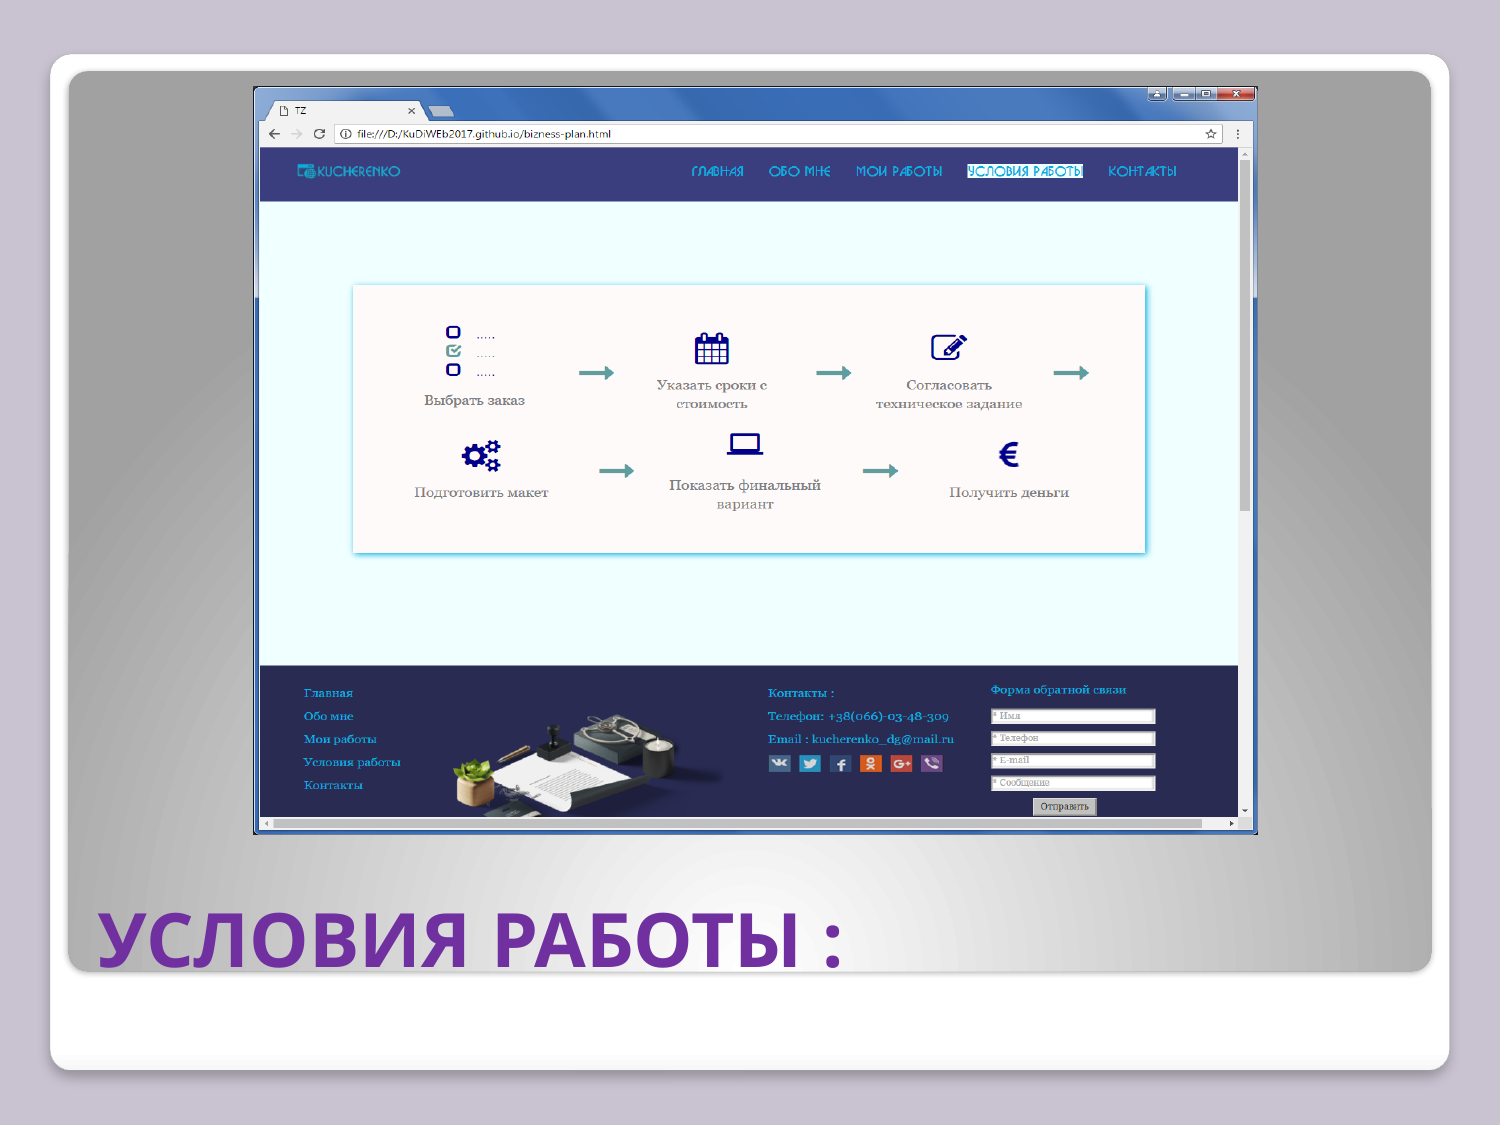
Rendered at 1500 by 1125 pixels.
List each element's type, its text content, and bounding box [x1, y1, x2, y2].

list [253, 86, 1259, 835]
title условия работы : [82, 817, 1425, 990]
